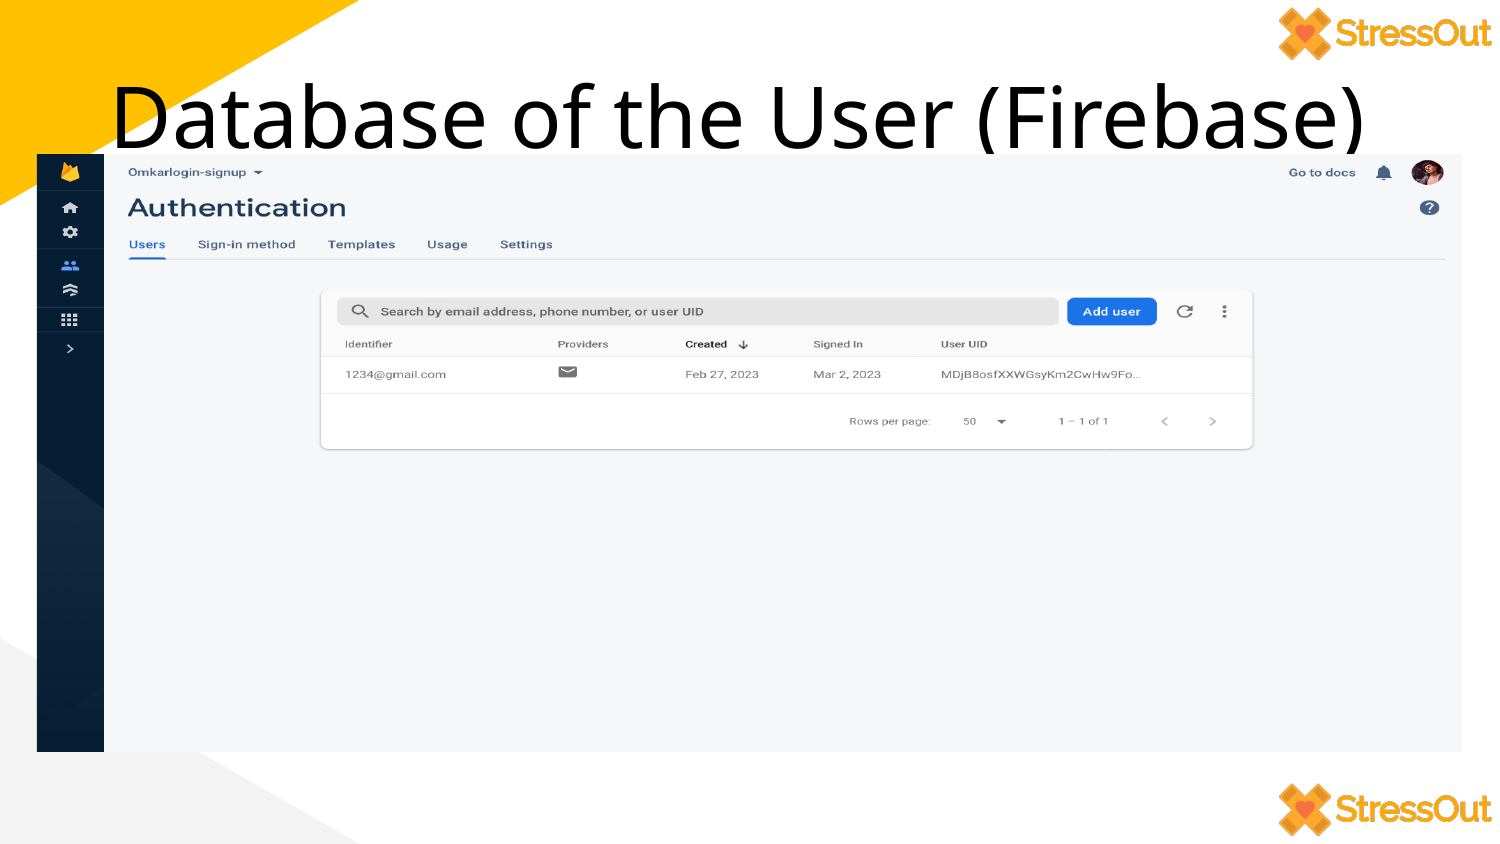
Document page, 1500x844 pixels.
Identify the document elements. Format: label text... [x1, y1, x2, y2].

picture [1269, 777, 1500, 842]
title Database of the User (Firebase) [85, 67, 1414, 152]
picture [36, 154, 1463, 752]
picture [1269, 1, 1500, 66]
